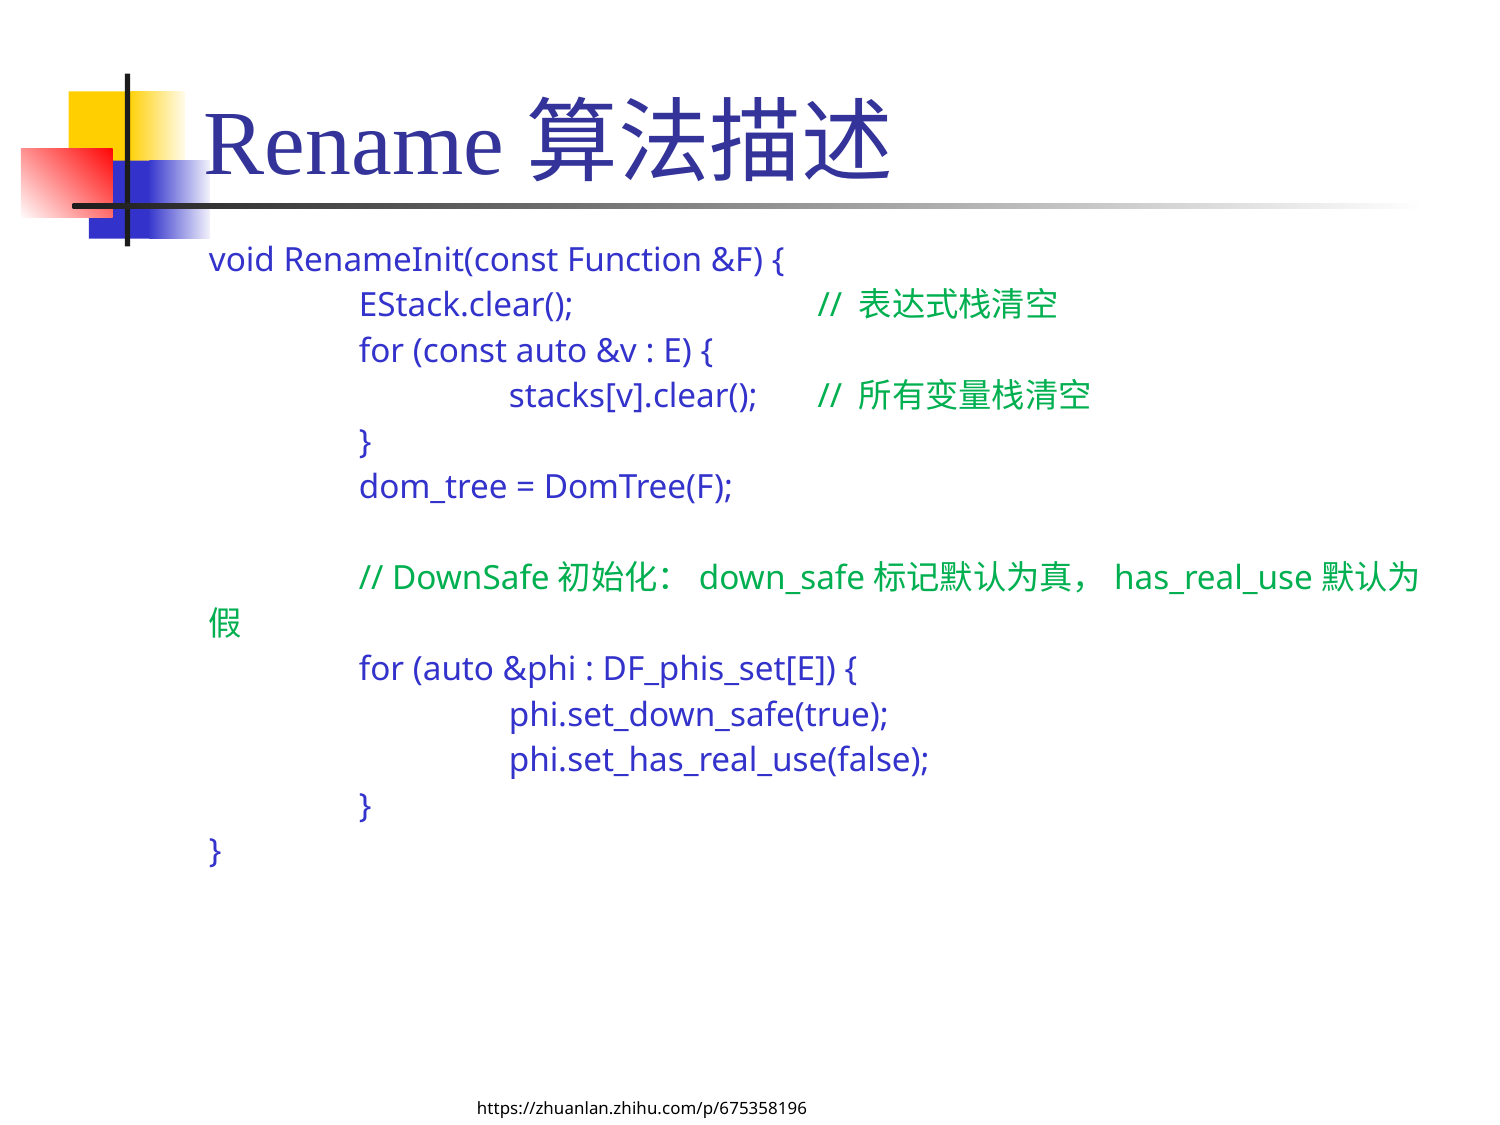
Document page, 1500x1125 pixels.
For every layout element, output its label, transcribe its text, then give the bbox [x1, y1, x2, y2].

list void RenameInit(const Function &F) { EStack.clear(); // 表达式栈清空 for (const auto &v : E) { stacks[v].clear(); // 所有变量栈清空 } dom_tree = DomTree(F); // DownSafe初始化：down_safe标记默认为真，has_real_use默认为假 for (auto &phi : DF_phis_set[E]) { phi.set_down_safe(true); phi.set_has_real_use(false); } } [193, 224, 1469, 363]
title Rename算法描述 [188, 12, 1468, 200]
text_box https://zhuanlan.zhihu.com/p/675358196 [462, 1070, 1038, 1125]
